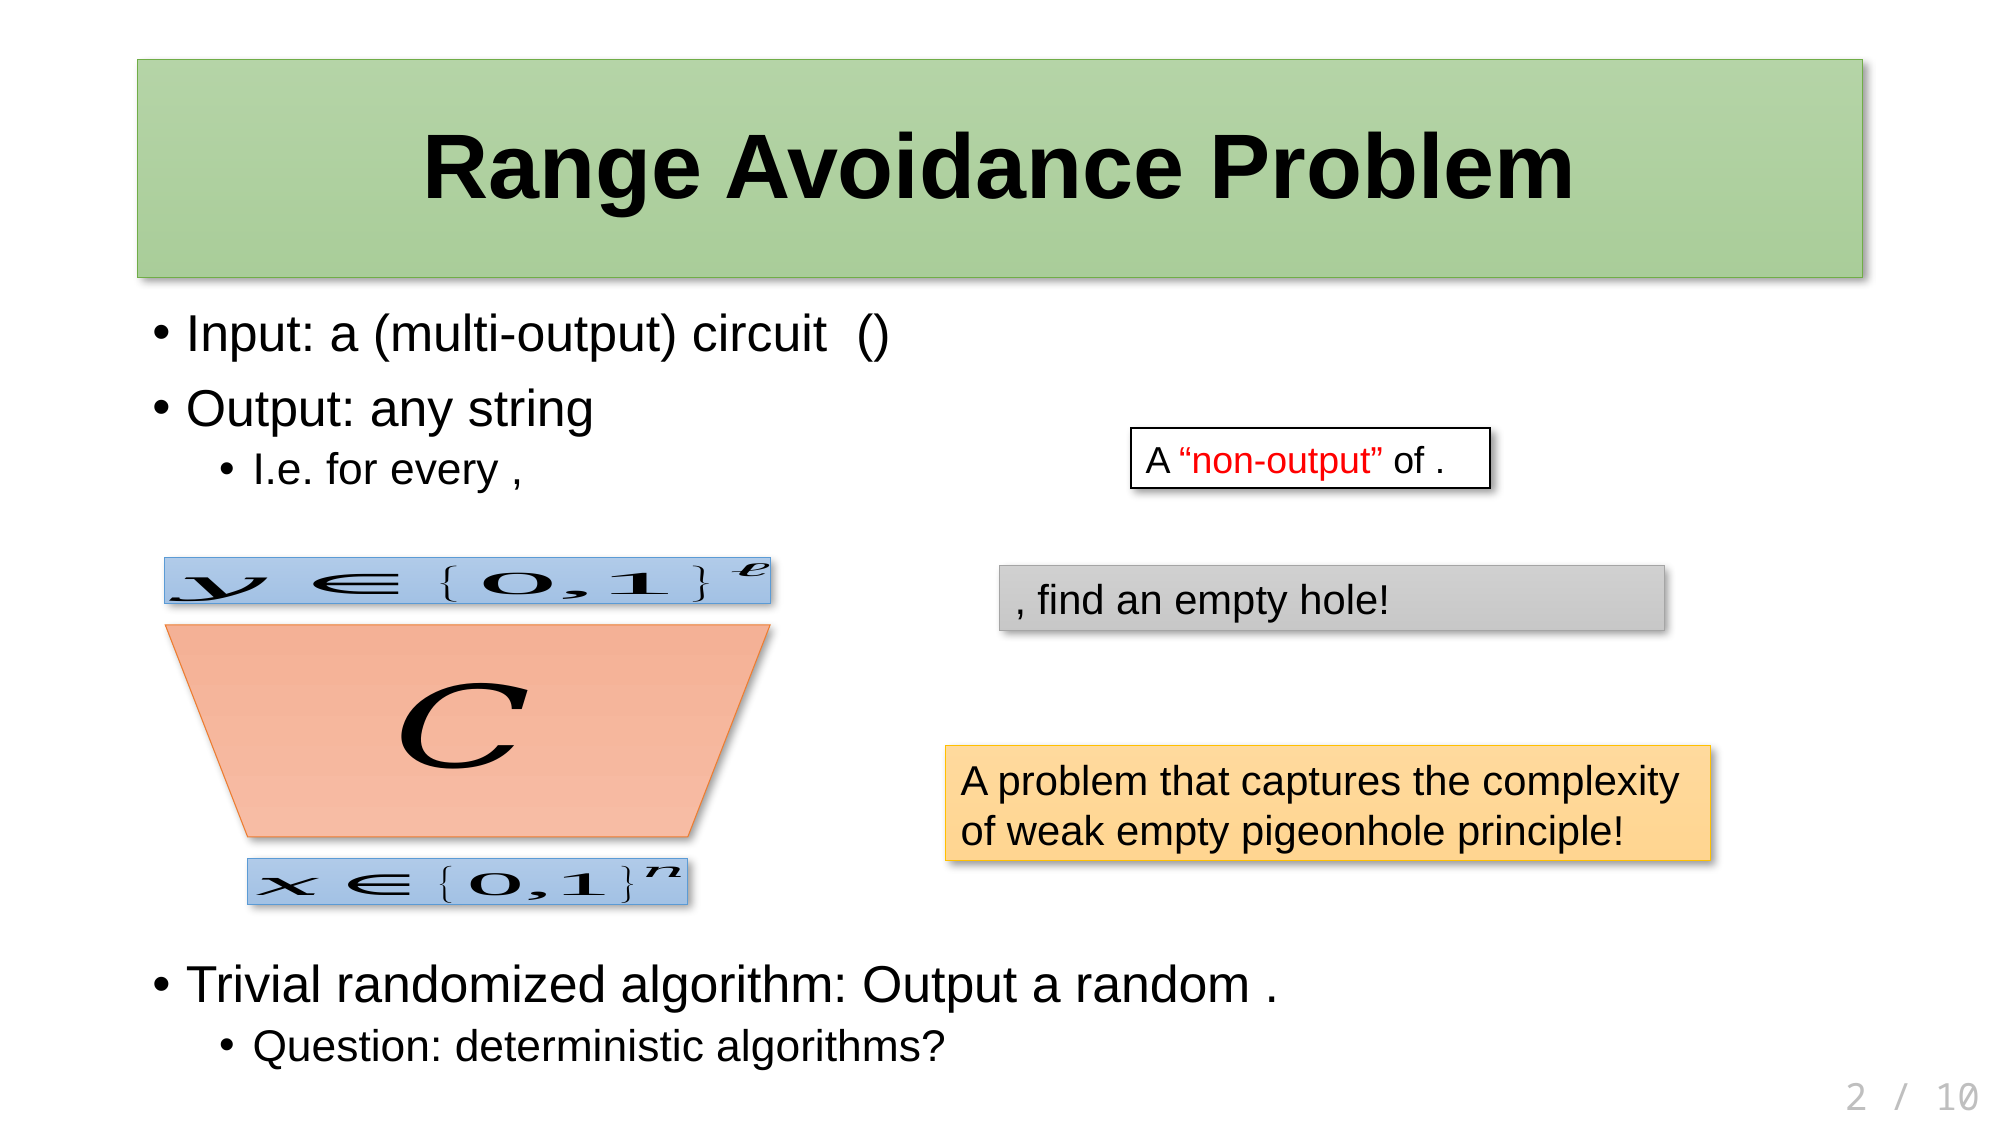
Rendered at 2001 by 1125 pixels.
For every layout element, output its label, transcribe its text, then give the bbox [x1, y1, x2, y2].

title Range Avoidance Problem [137, 59, 1863, 278]
text_box A problem that captures the complexity of weak empty pigeonhole principle! [945, 745, 1711, 861]
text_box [165, 558, 771, 905]
text_box 2 / 10 [1807, 1065, 2000, 1125]
